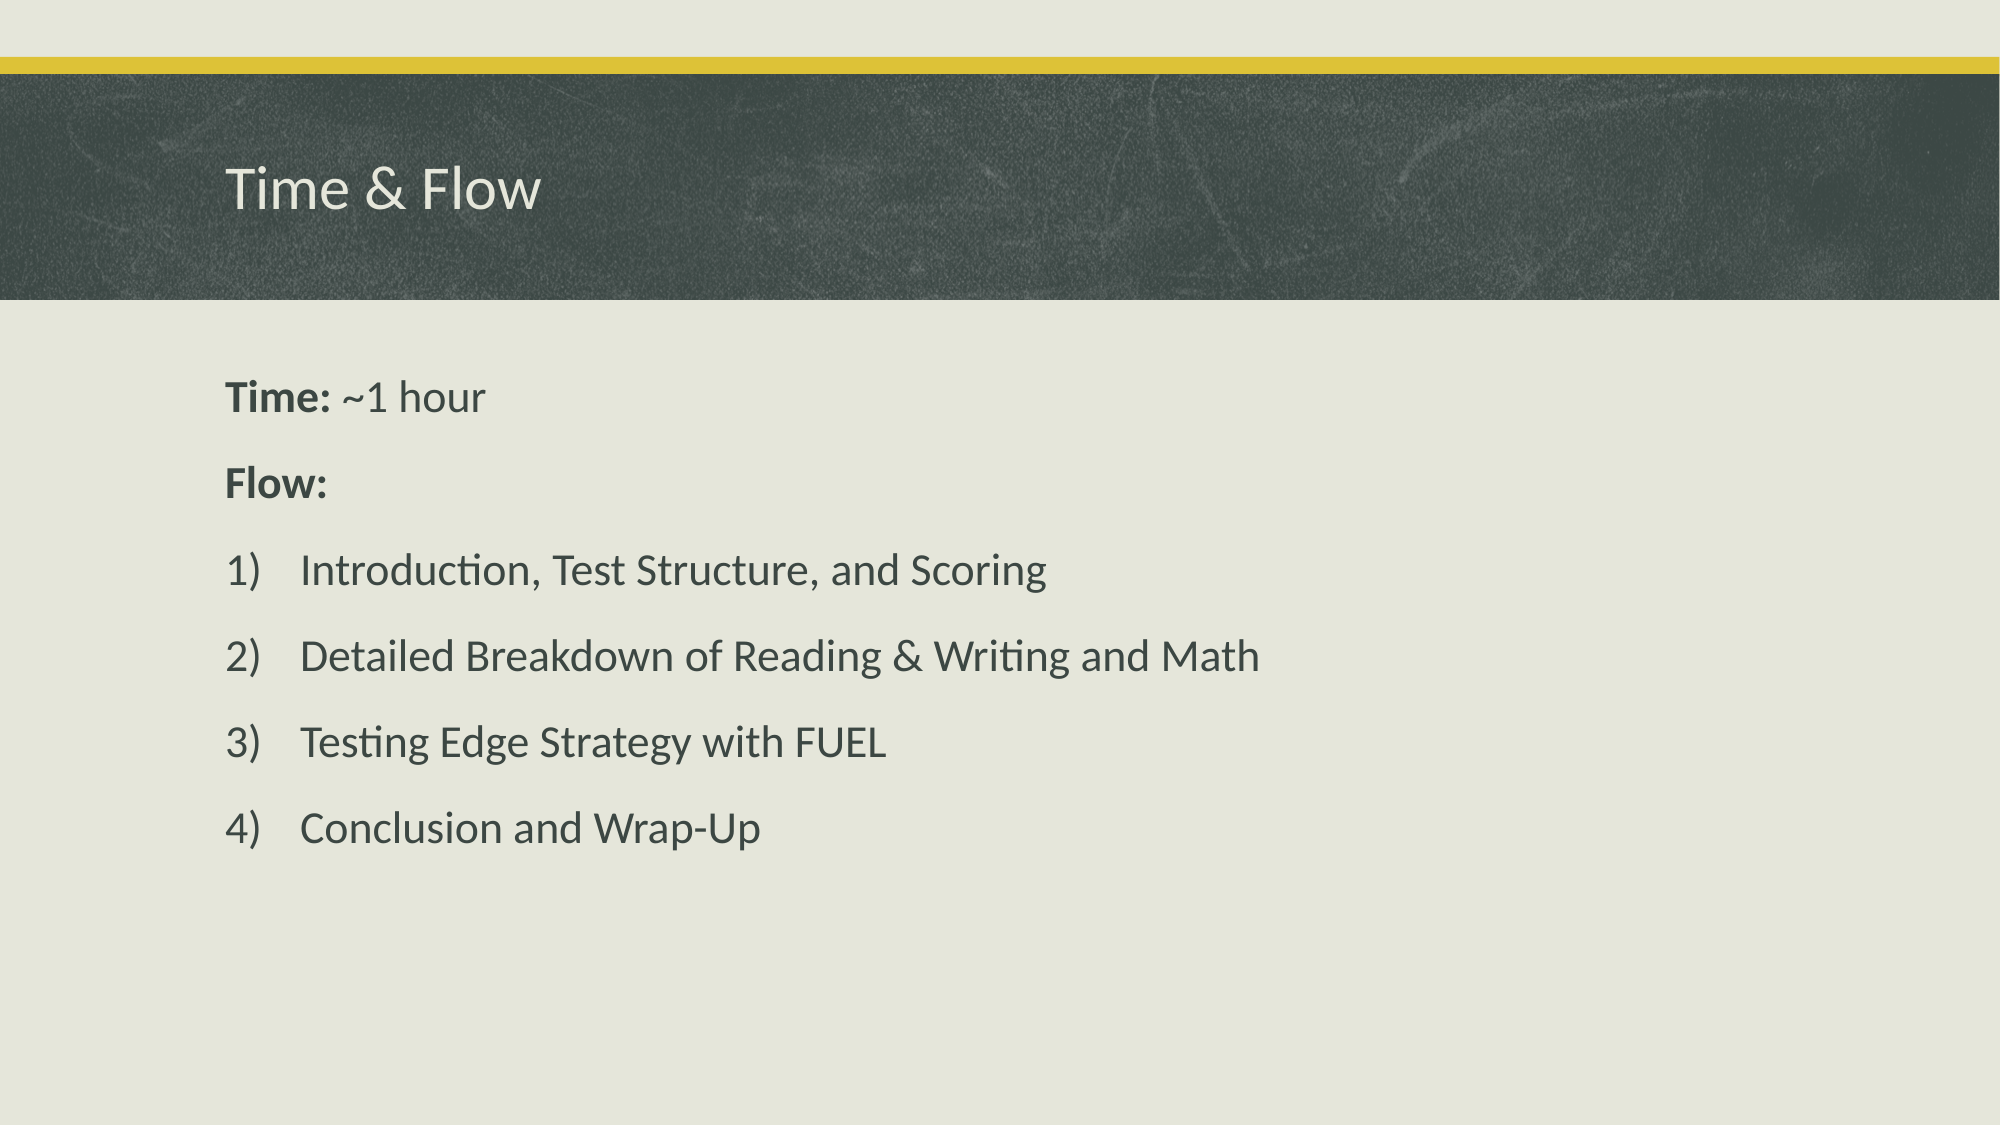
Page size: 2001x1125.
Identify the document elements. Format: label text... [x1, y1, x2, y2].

picture [0, 74, 2000, 300]
list Time: ~1 hour Flow: Introduction, Test Structure, and Scoring Detailed Breakdown of Reading & Writing and Math Testing Edge Strategy with FUEL Conclusion and Wrap-Up [210, 359, 1790, 1014]
title Time & Flow [210, 76, 1790, 300]
